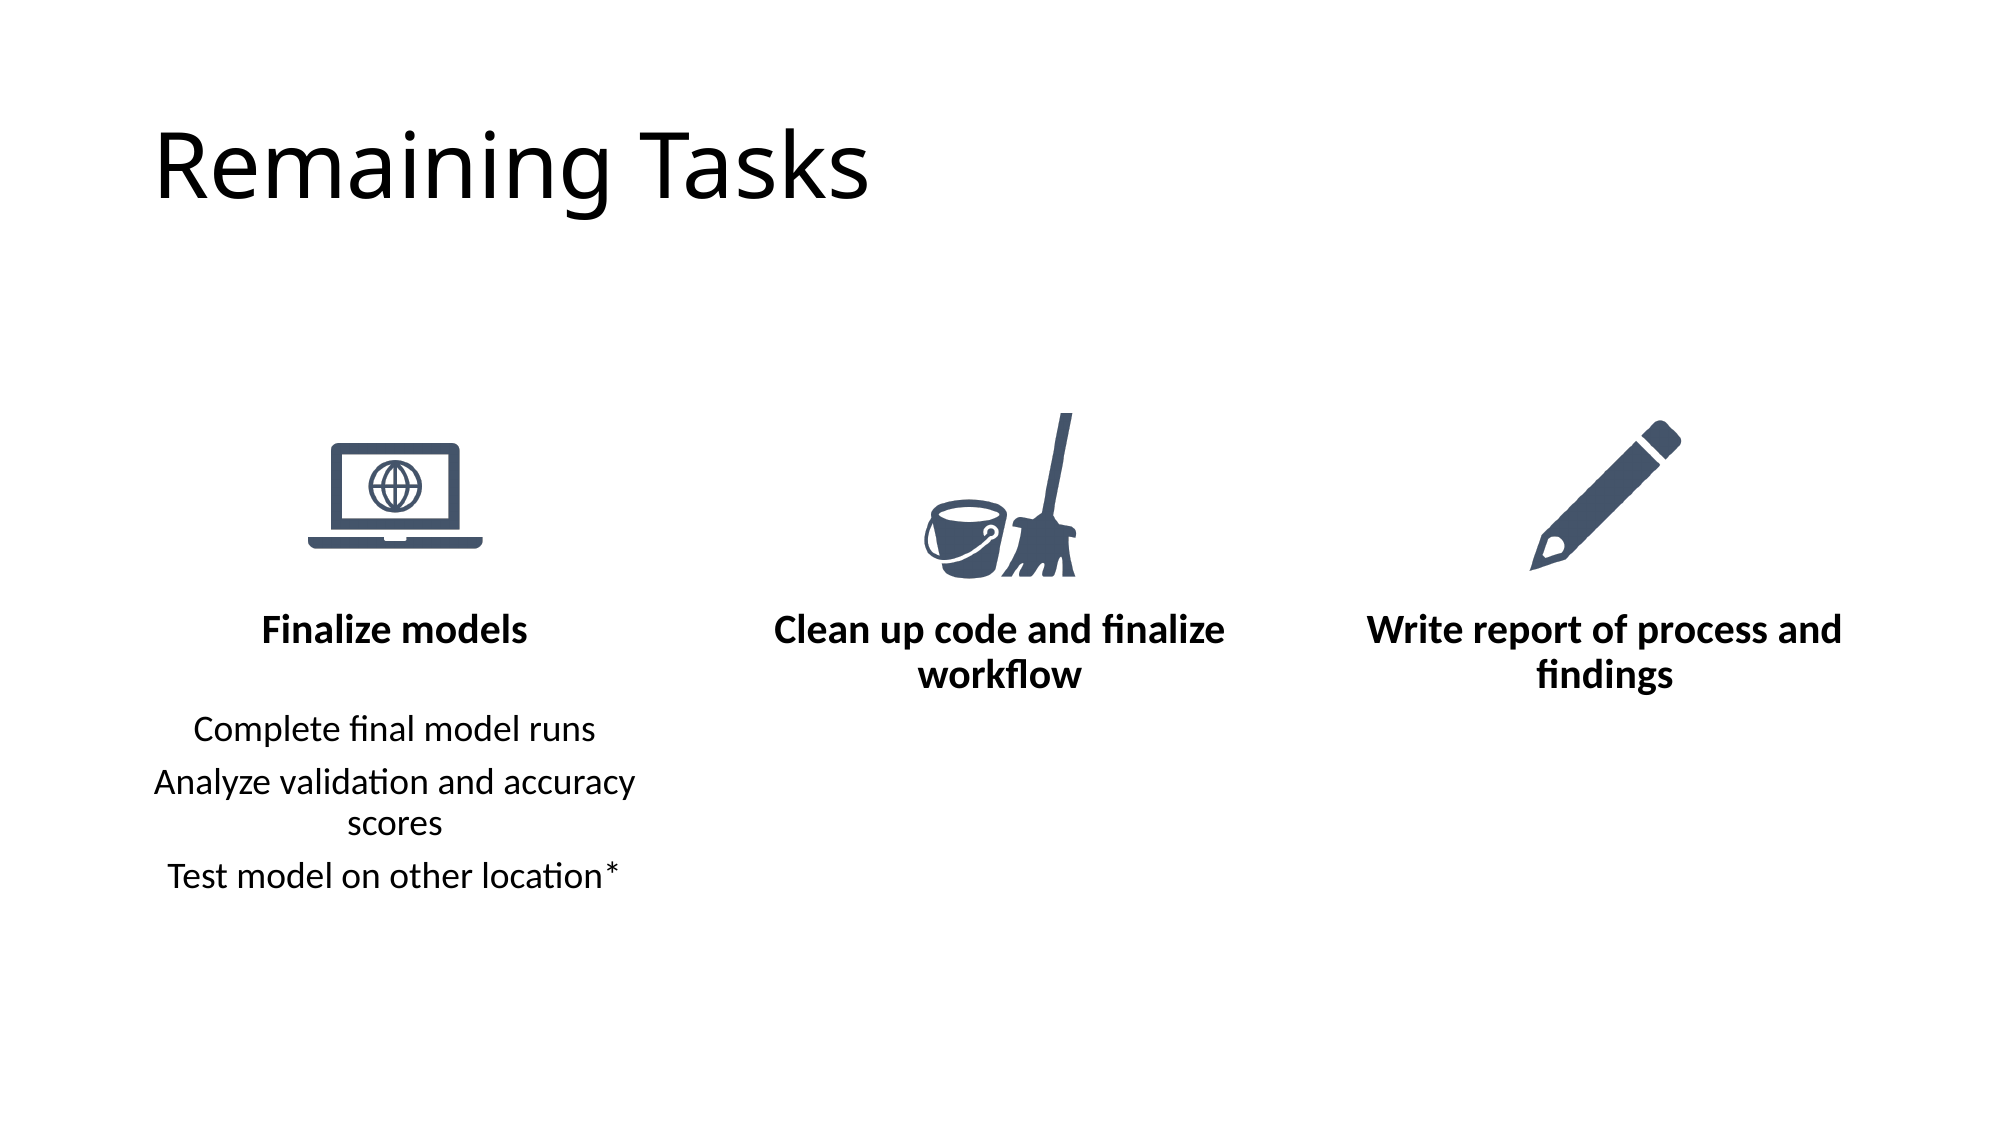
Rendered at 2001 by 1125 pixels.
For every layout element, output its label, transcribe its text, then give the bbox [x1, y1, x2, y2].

title Remaining Tasks [137, 59, 1863, 278]
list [137, 299, 1863, 1014]
